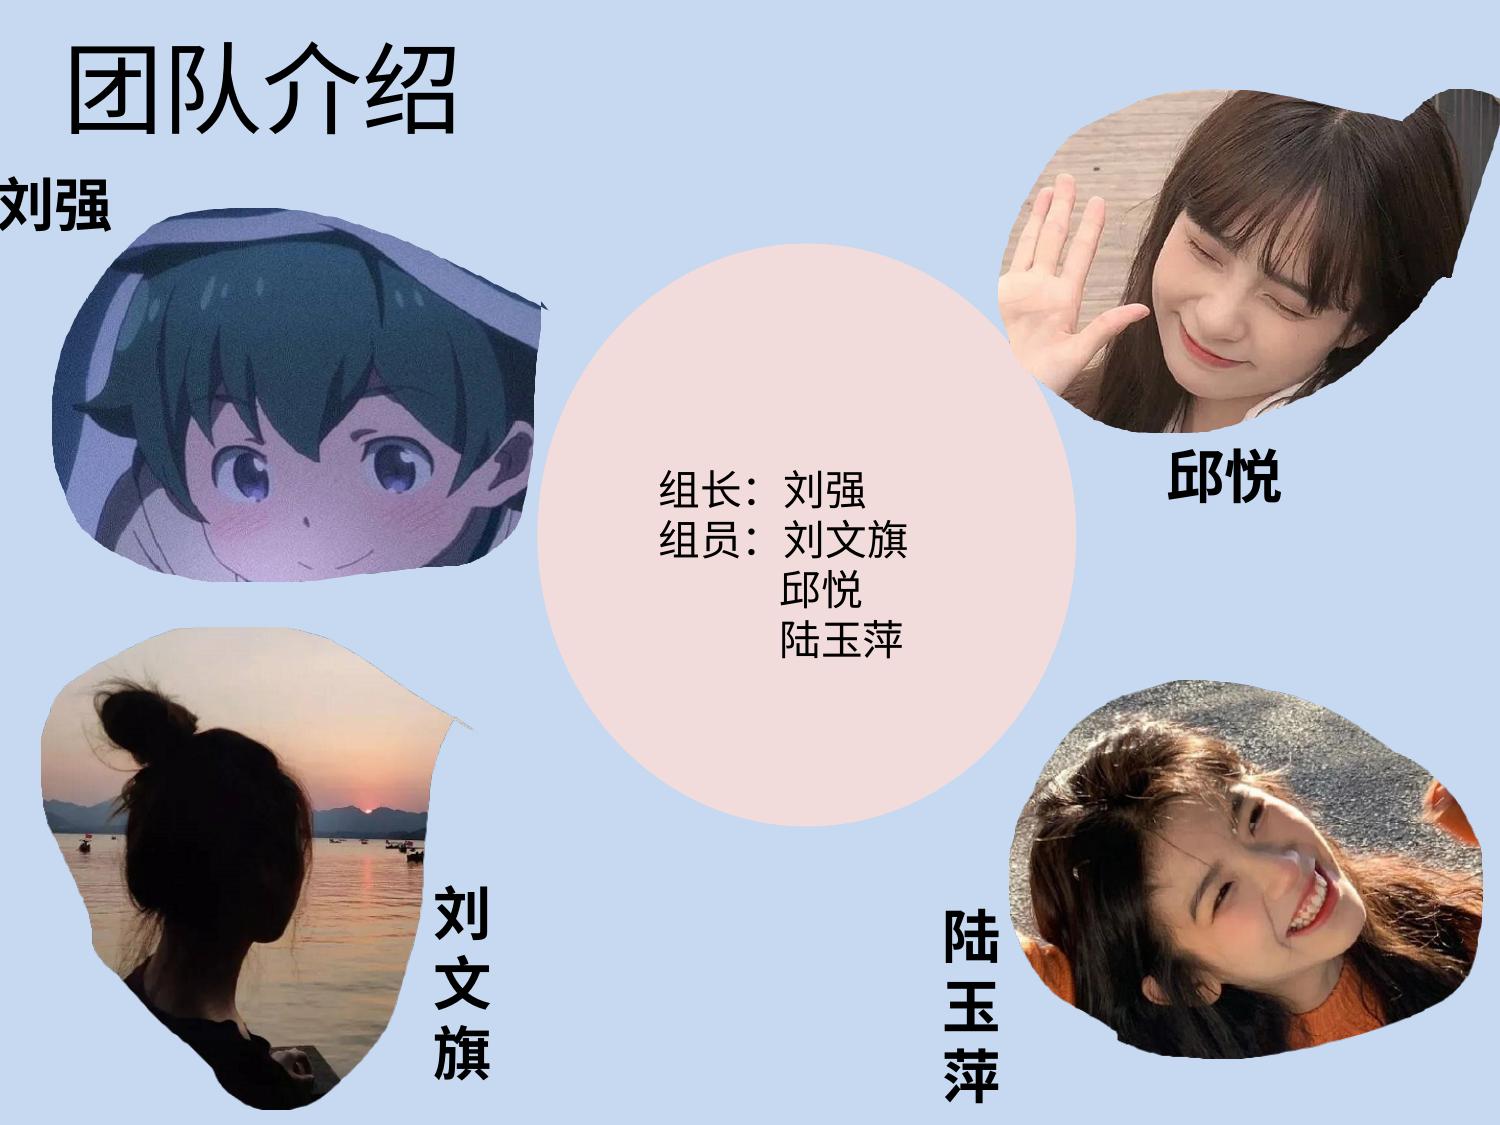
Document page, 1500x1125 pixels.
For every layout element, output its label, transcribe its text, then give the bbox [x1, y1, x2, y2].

text_box 邱悦 [1151, 441, 1416, 518]
text_box 陆玉萍 [927, 893, 982, 1118]
picture [41, 627, 479, 1110]
text_box 组长：刘强 组员：刘文旗 邱悦 陆玉萍 [643, 456, 928, 671]
picture [1009, 680, 1483, 1059]
text_box [540, 241, 1079, 829]
picture [52, 207, 550, 583]
text_box 刘强 [0, 160, 369, 246]
picture [997, 89, 1500, 433]
text_box 团队介绍 [48, 19, 479, 154]
